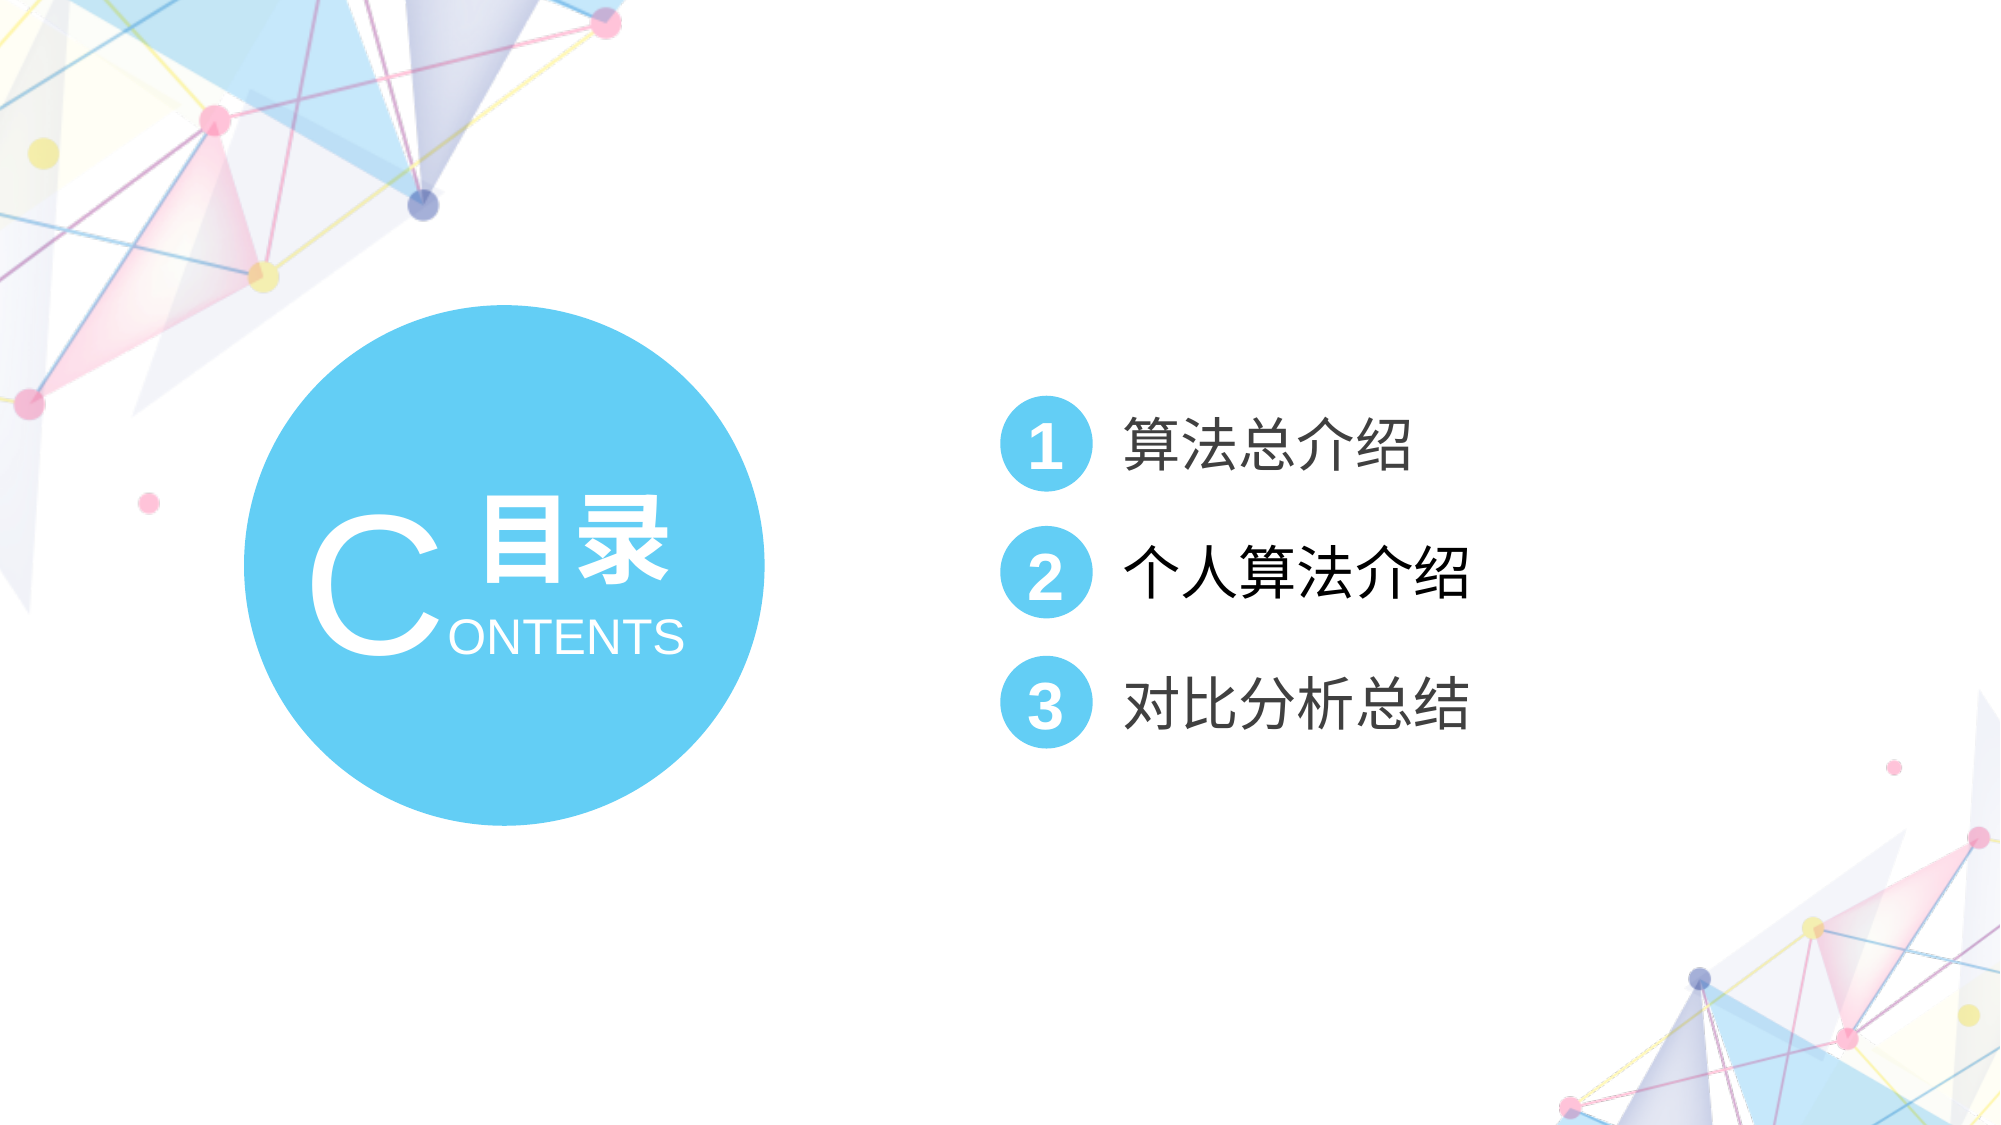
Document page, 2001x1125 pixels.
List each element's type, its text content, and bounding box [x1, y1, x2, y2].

text_box 1 [1000, 395, 1093, 491]
text_box 算法总介绍 [1107, 400, 1673, 486]
picture [0, 0, 861, 790]
text_box 2 [1000, 525, 1093, 621]
text_box 个人算法介绍 [1107, 528, 1673, 614]
text_box 3 [1000, 655, 1093, 751]
text_box [372, 790, 636, 826]
text_box 对比分析总结 [1107, 659, 1390, 745]
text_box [232, 446, 757, 705]
picture [1390, 565, 2000, 1125]
